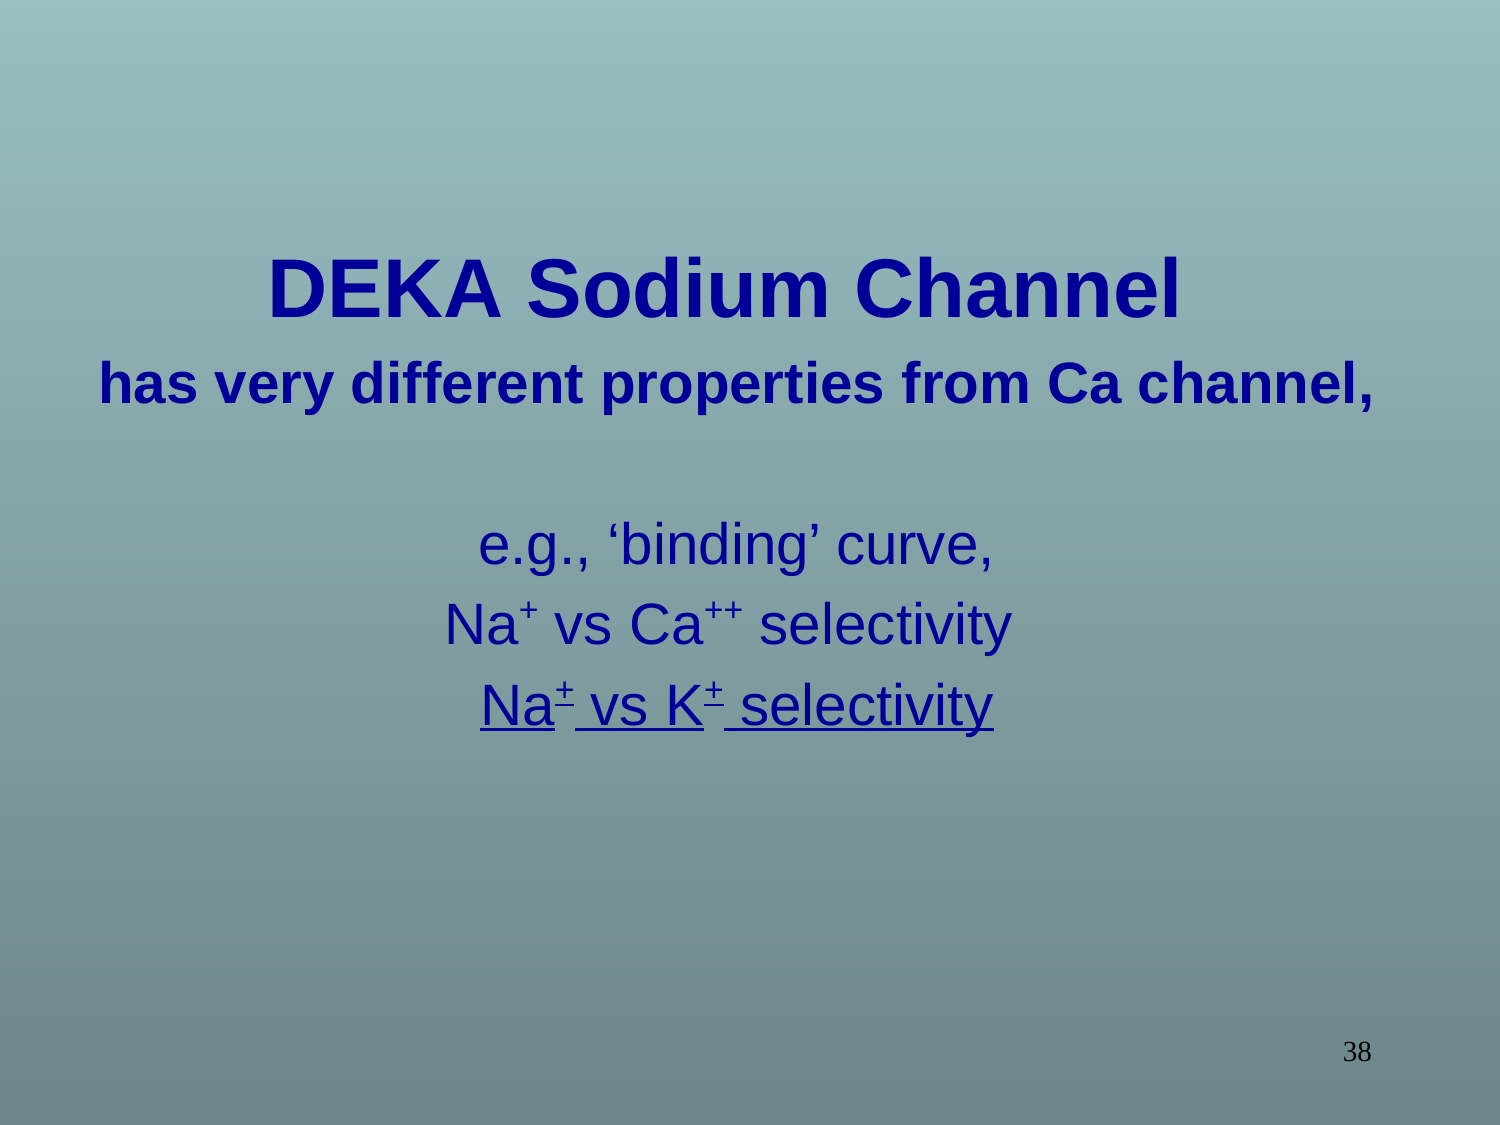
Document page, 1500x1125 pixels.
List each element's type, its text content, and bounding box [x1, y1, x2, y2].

slide_number 38 [1074, 1024, 1388, 1101]
title DEKA Sodium Channel has very different properties from Ca channel, e.g., ‘binding’ curve, Na+ vs Ca++ selectivity Na+ vs K+ selectivity [0, 211, 1500, 331]
